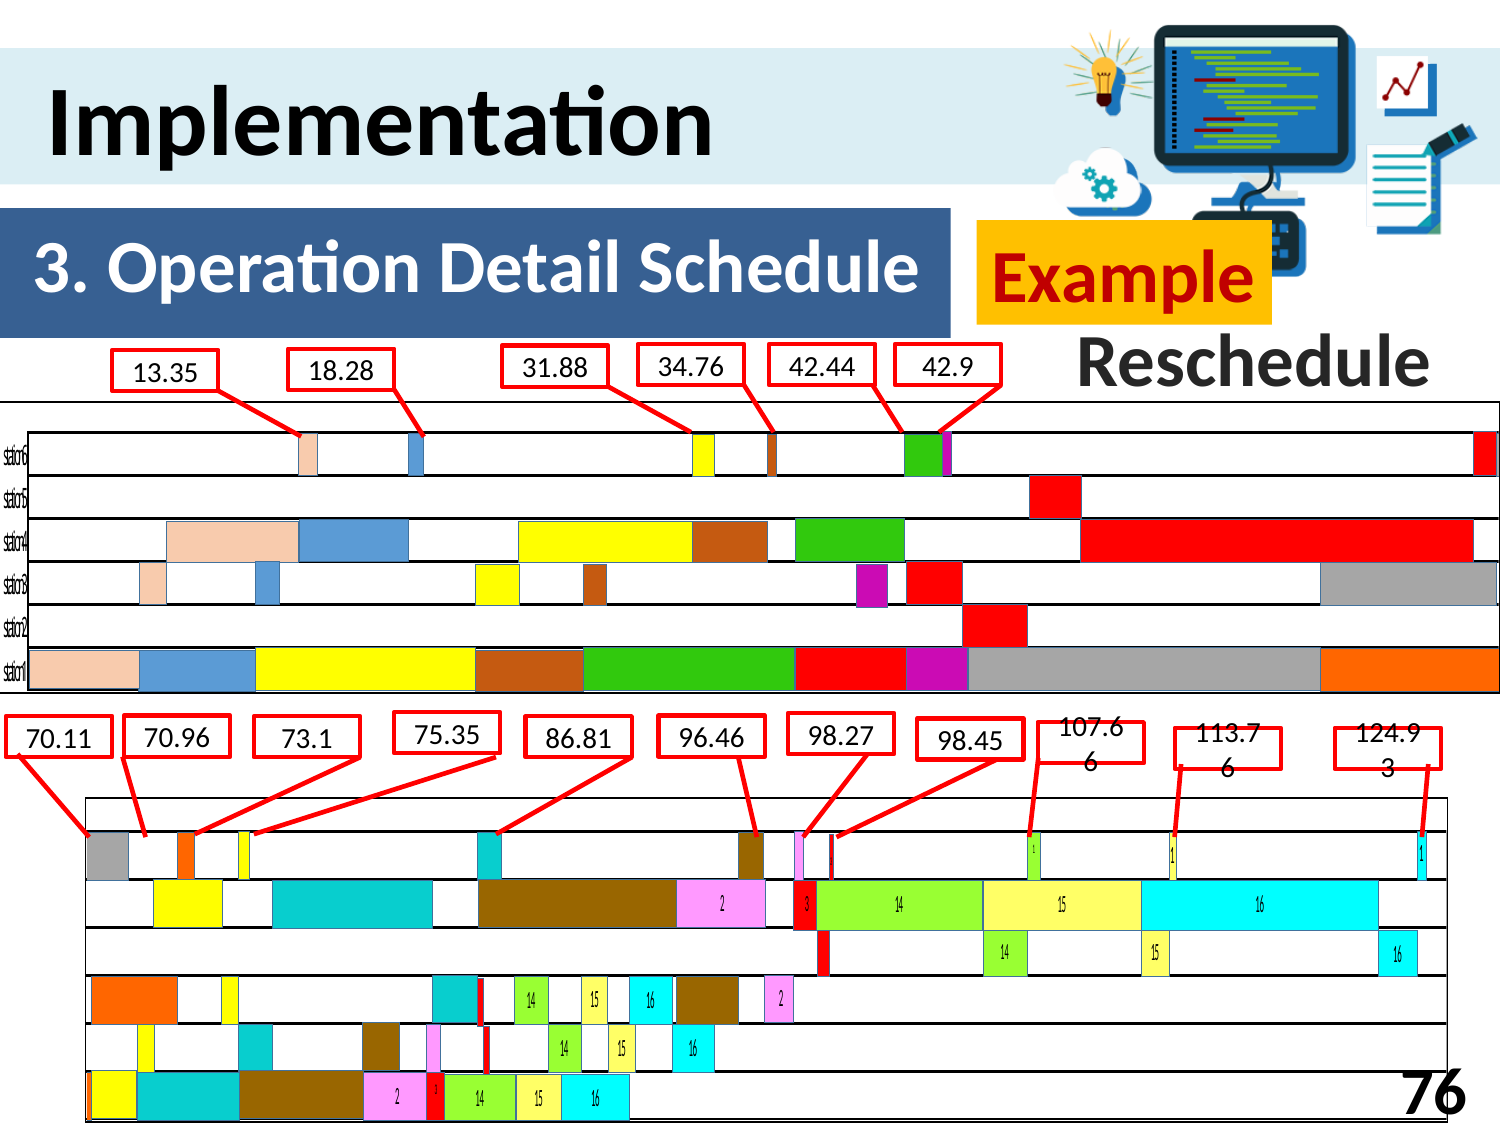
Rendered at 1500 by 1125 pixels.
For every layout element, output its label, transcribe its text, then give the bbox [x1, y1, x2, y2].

text_box Example [976, 220, 1272, 325]
text_box Reschedule [1061, 304, 1500, 401]
text_box 86.81 [523, 714, 634, 757]
text_box 76 [1451, 1057, 1483, 1118]
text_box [218, 390, 302, 437]
text_box 73.1 [252, 714, 362, 754]
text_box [393, 389, 424, 438]
picture [1042, 0, 1488, 304]
text_box 124.93 [1333, 726, 1443, 771]
picture [0, 402, 1500, 693]
text_box 18.28 [286, 347, 396, 392]
text_box [0, 46, 1037, 186]
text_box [802, 753, 868, 838]
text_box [194, 756, 252, 835]
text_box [122, 756, 146, 838]
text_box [836, 759, 998, 838]
text_box Implementation [9, 48, 731, 183]
text_box [0, 206, 953, 340]
text_box 70.96 [122, 713, 232, 759]
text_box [872, 384, 903, 433]
text_box 31.88 [500, 343, 610, 389]
text_box 42.44 [767, 342, 877, 387]
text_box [1028, 757, 1039, 838]
text_box 3. Operation Detail Schedule [17, 210, 1037, 315]
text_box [743, 384, 774, 433]
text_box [1174, 763, 1182, 838]
text_box 70.11 [4, 714, 114, 759]
text_box [1492, 46, 1500, 186]
text_box 98.45 [915, 716, 1026, 762]
text_box 96.46 [656, 713, 767, 759]
text_box 75.35 [392, 710, 502, 755]
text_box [938, 384, 1002, 433]
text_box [495, 756, 633, 835]
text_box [253, 756, 494, 835]
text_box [1421, 763, 1429, 838]
picture [85, 798, 1448, 1122]
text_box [737, 756, 758, 838]
text_box 98.27 [786, 711, 896, 756]
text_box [607, 386, 692, 433]
text_box 13.35 [110, 348, 220, 393]
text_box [17, 753, 90, 838]
text_box 42.9 [893, 342, 1003, 387]
text_box 113.76 [1173, 726, 1283, 771]
text_box 107.66 [1036, 720, 1146, 765]
text_box 34.76 [636, 342, 746, 387]
